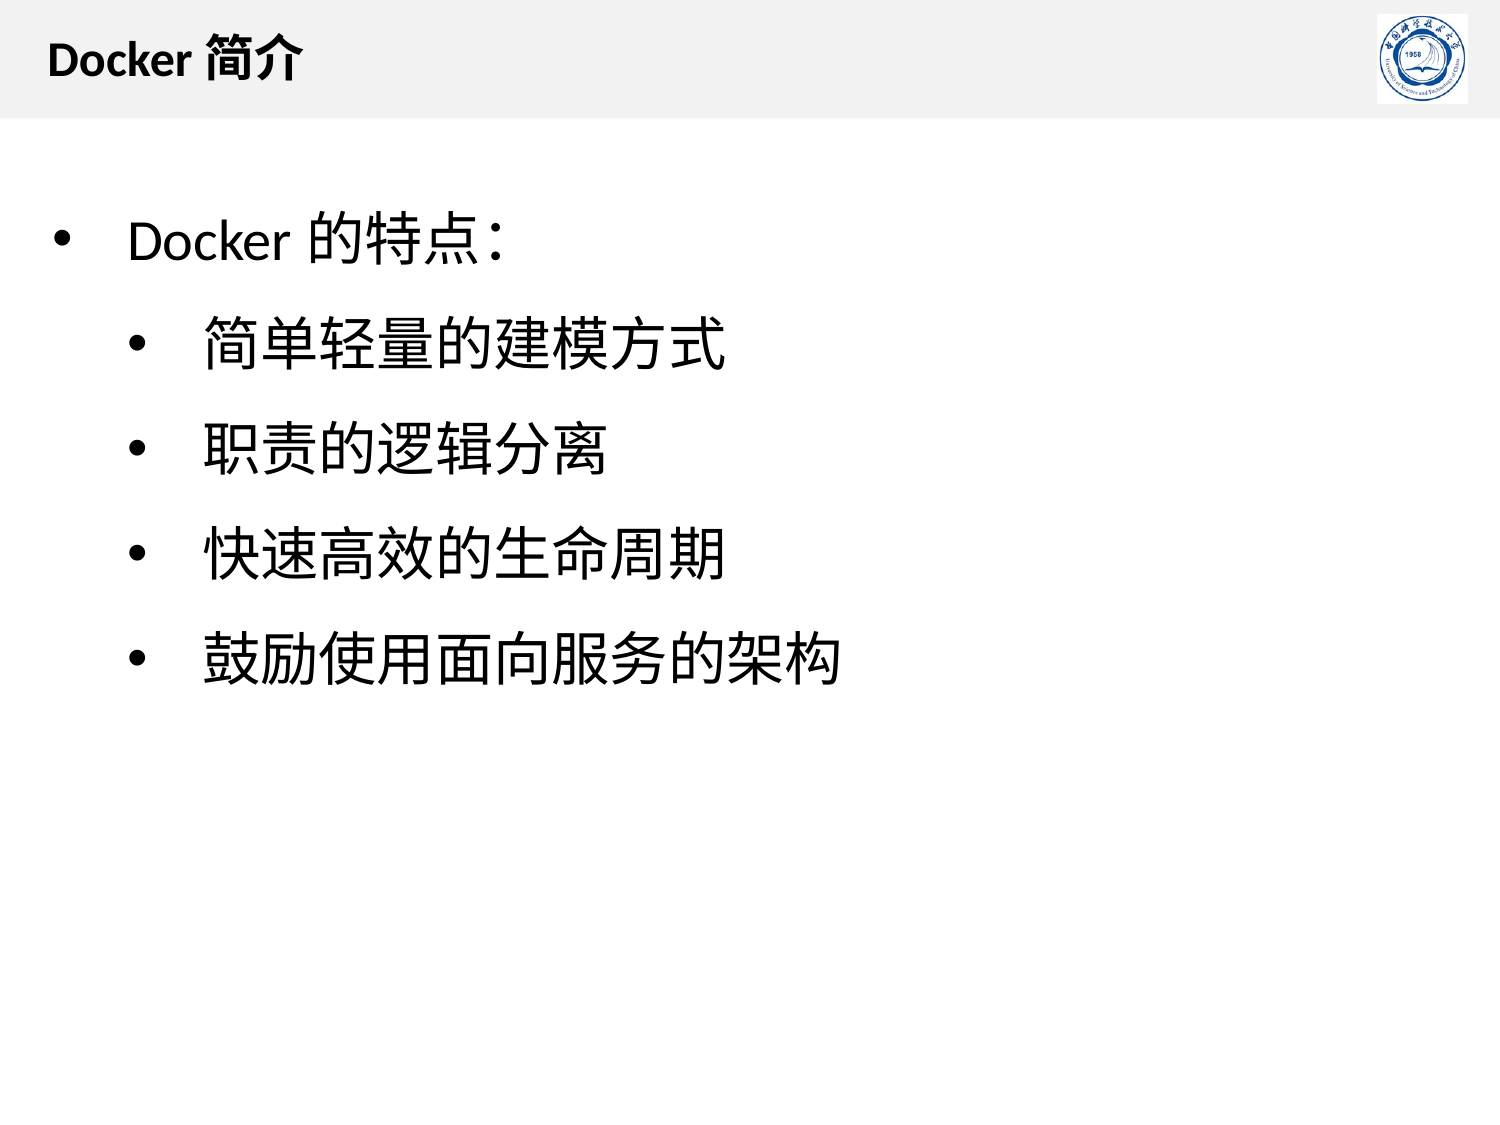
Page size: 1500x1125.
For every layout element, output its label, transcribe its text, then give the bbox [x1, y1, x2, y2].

text_box Docker的特点： 简单轻量的建模方式 职责的逻辑分离 快速高效的生命周期 鼓励使用面向服务的架构 [37, 160, 1461, 840]
text_box Docker简介 [32, 18, 320, 94]
picture [1377, 14, 1468, 104]
